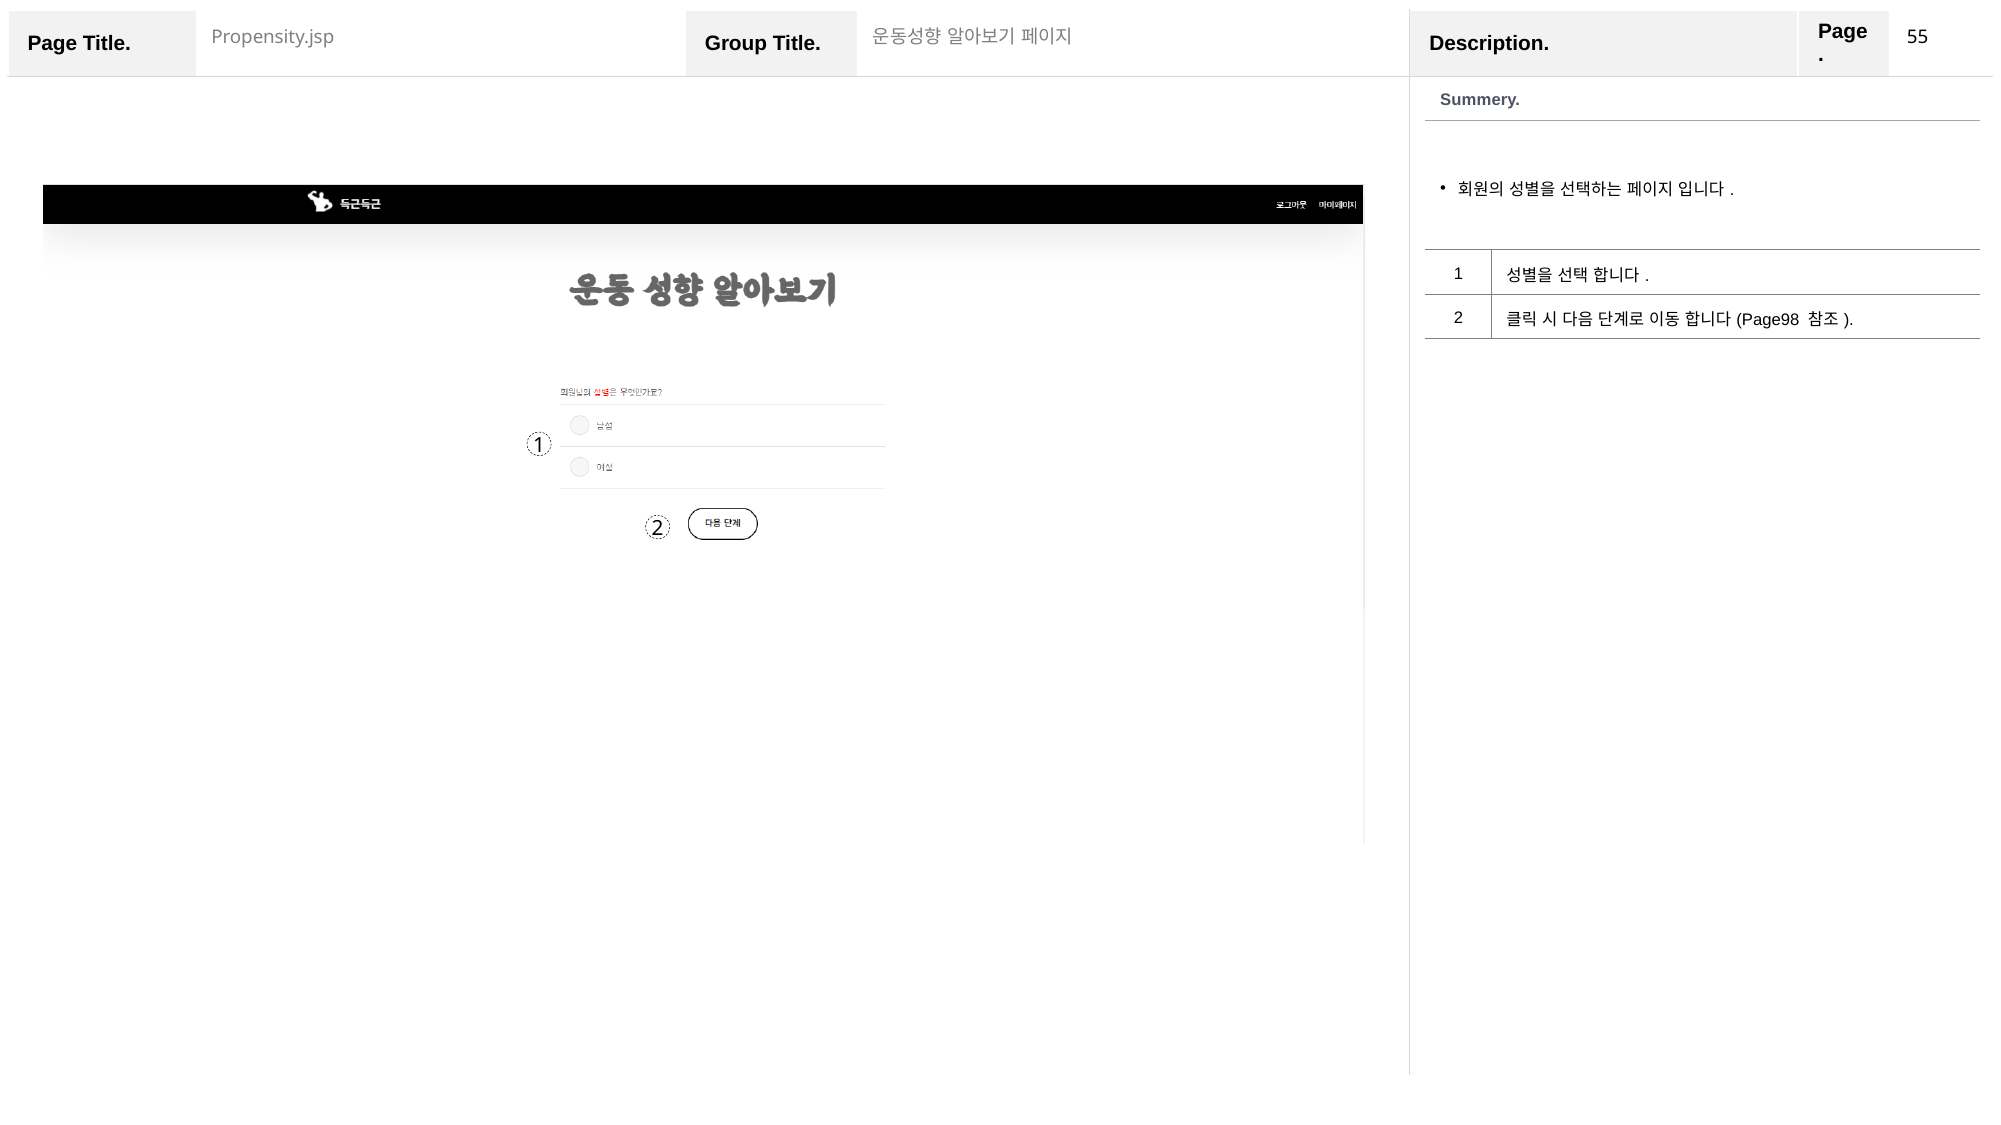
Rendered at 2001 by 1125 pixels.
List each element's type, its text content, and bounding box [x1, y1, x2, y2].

table_cell 클릭 시 다음 단계로 이동 합니다(Page98 참조). [1492, 295, 1980, 338]
list Propensity.jsp [196, 18, 684, 55]
table_cell 1 [1425, 250, 1491, 294]
picture [42, 184, 1365, 844]
table_cell 성별을 선택 합니다. [1492, 250, 1980, 294]
table_header Summery. [1425, 78, 1980, 120]
table_cell 2 [1425, 295, 1491, 338]
table_cell 회원의 성별을 선택하는 페이지 입니다. [1425, 121, 1980, 249]
text_box 55 [1892, 17, 2000, 58]
list 운동성향 알아보기 페이지 [858, 18, 1405, 55]
